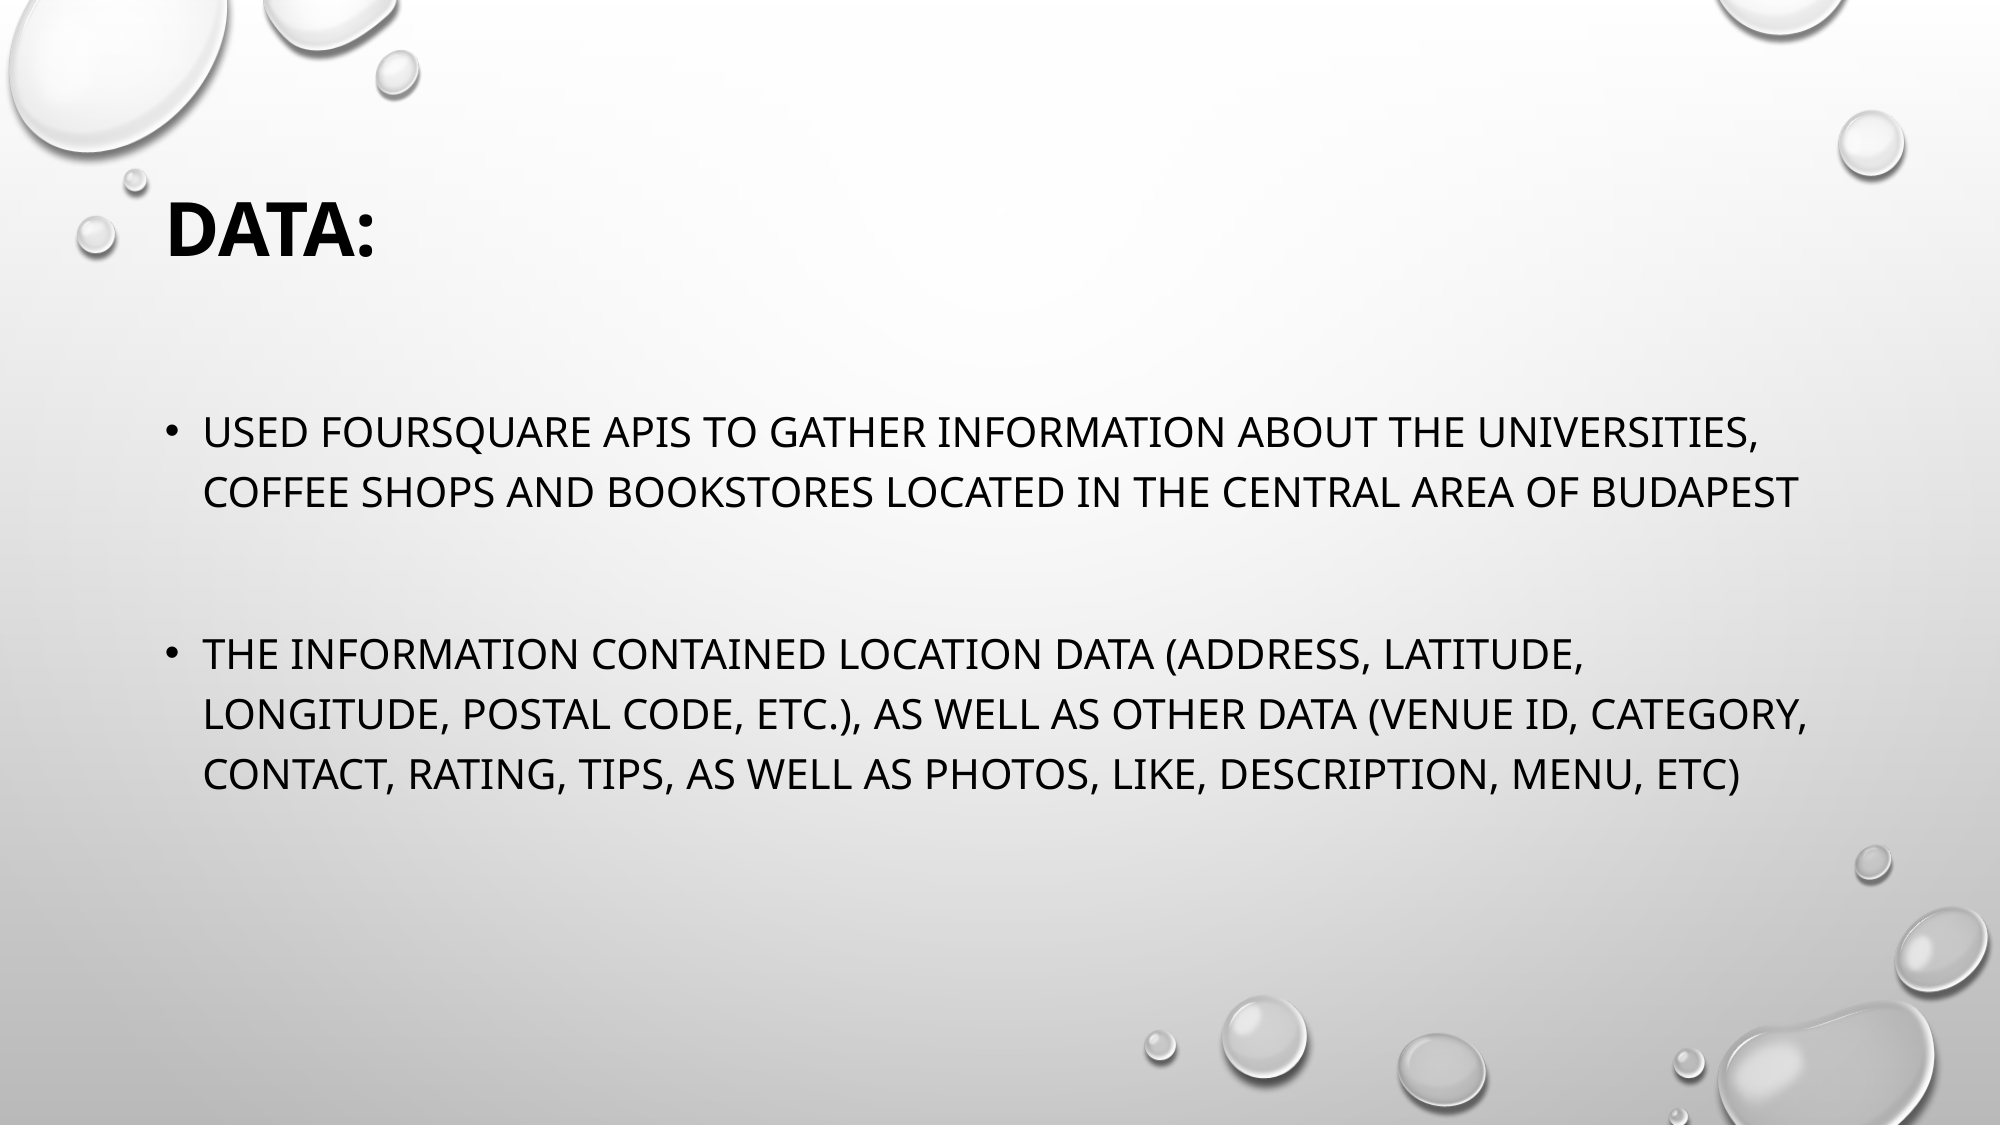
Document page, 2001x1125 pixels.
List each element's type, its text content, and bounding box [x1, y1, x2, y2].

title Data: [149, 101, 1851, 364]
list used Foursquare APIs to gather information about the universities, coffee shops and bookstores located in the central area of Budapest The information contained location data (address, latitude, longitude, postal code, etc.), as well as other data (venue id, category, contact, rating, tips, as well as photos, like, description, menu, etc) [149, 388, 1850, 950]
picture [0, 0, 2000, 1125]
